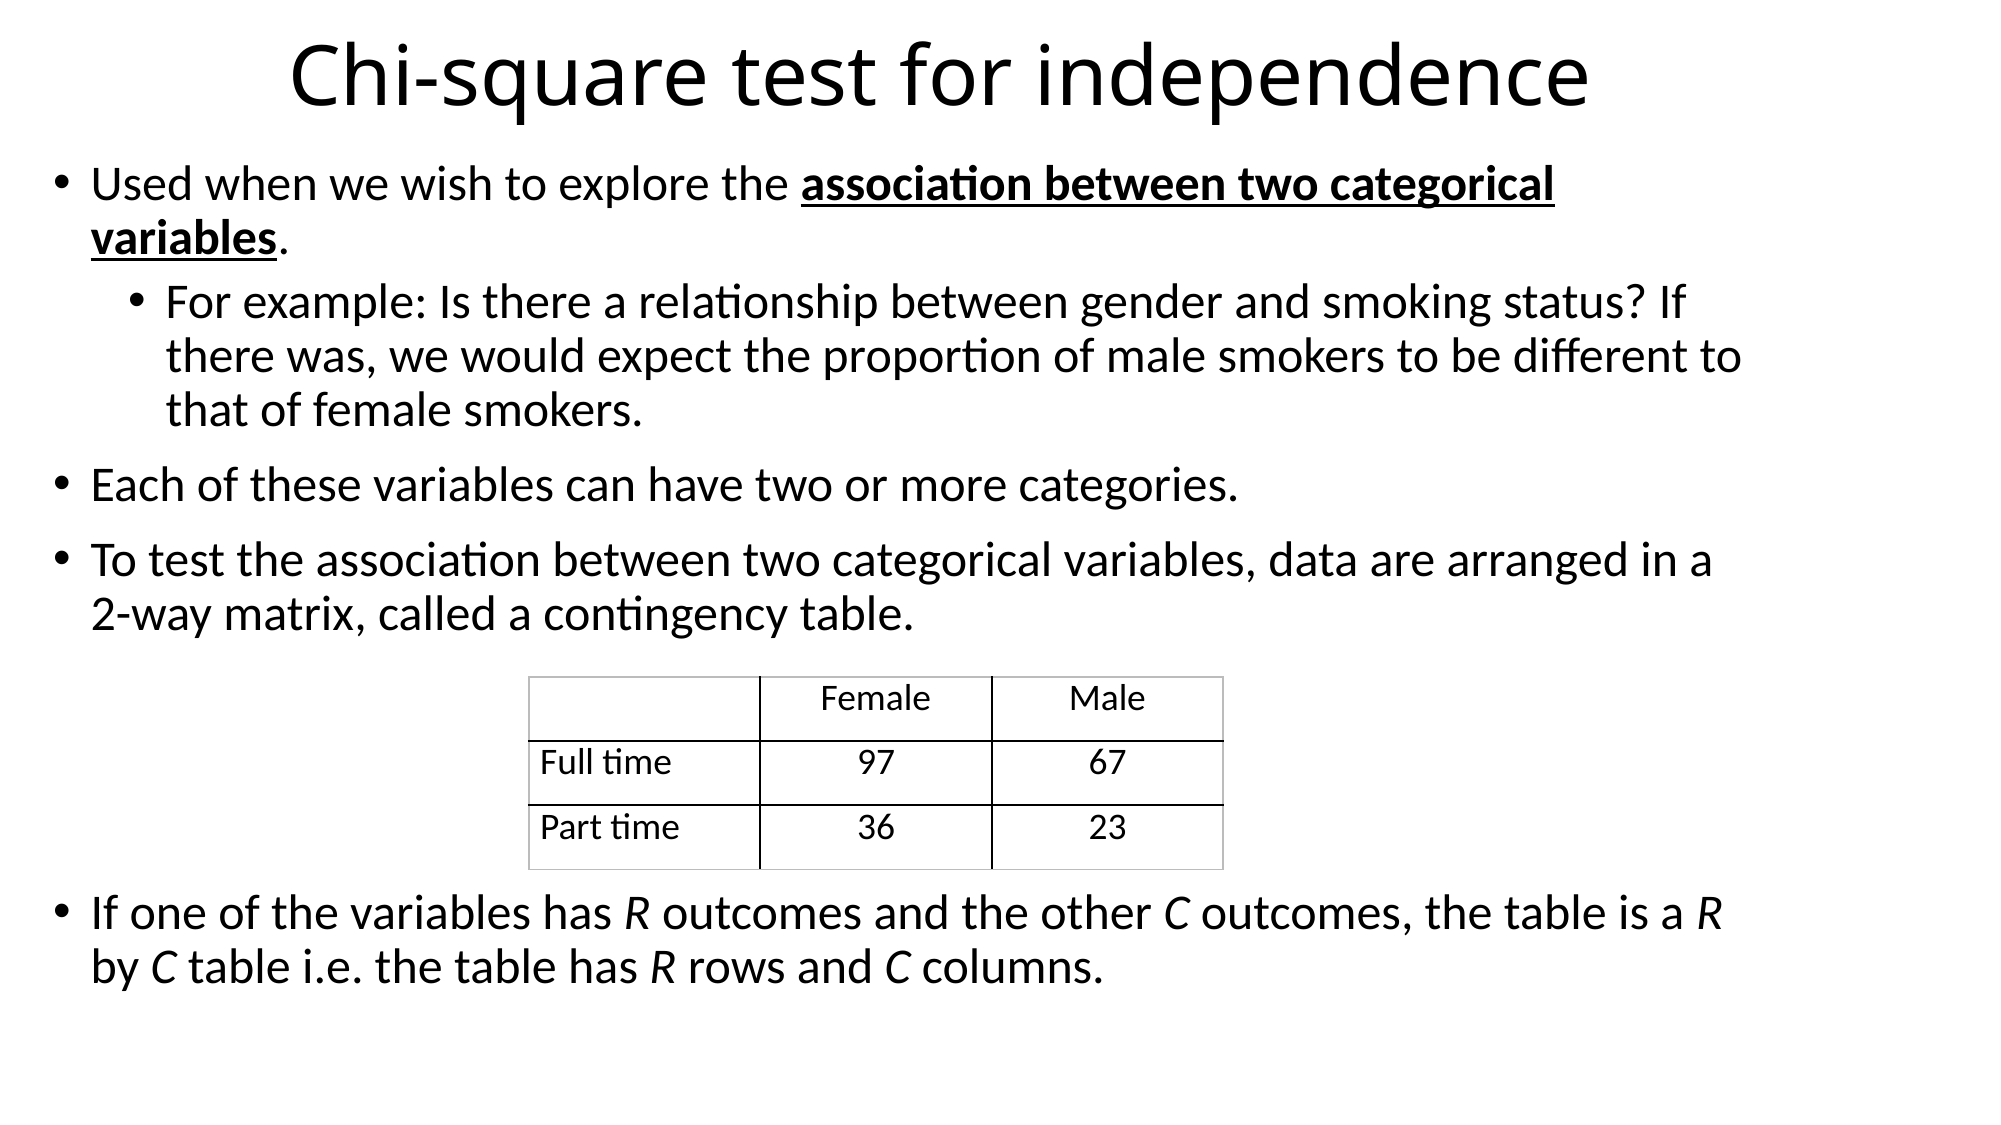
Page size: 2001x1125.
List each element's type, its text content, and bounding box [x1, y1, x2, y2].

table_cell Full time [530, 742, 759, 804]
title Chi-square test for independence [273, 25, 1740, 133]
table_header Female [761, 678, 991, 740]
table_header Male [993, 678, 1222, 740]
table_cell 67 [993, 742, 1222, 804]
table_cell 23 [993, 806, 1222, 869]
table_cell 97 [761, 742, 991, 804]
list Used when we wish to explore the association between two categorical variables. For example: Is there a relationship between gender and smoking status? If there was, we would expect the proportion of male smokers to be different to that of female smokers. Each of these variables can have two or more categories. To test the association between two categorical variables, data are arranged in a 2-way matrix, called a contingency table. If one of the variables has R outcomes and the other C outcomes, the table is a R by C table i.e. the table has R rows and C columns. [38, 149, 1770, 811]
table_cell 36 [761, 806, 991, 869]
table_header [530, 678, 759, 740]
table_cell Part time [530, 806, 759, 869]
